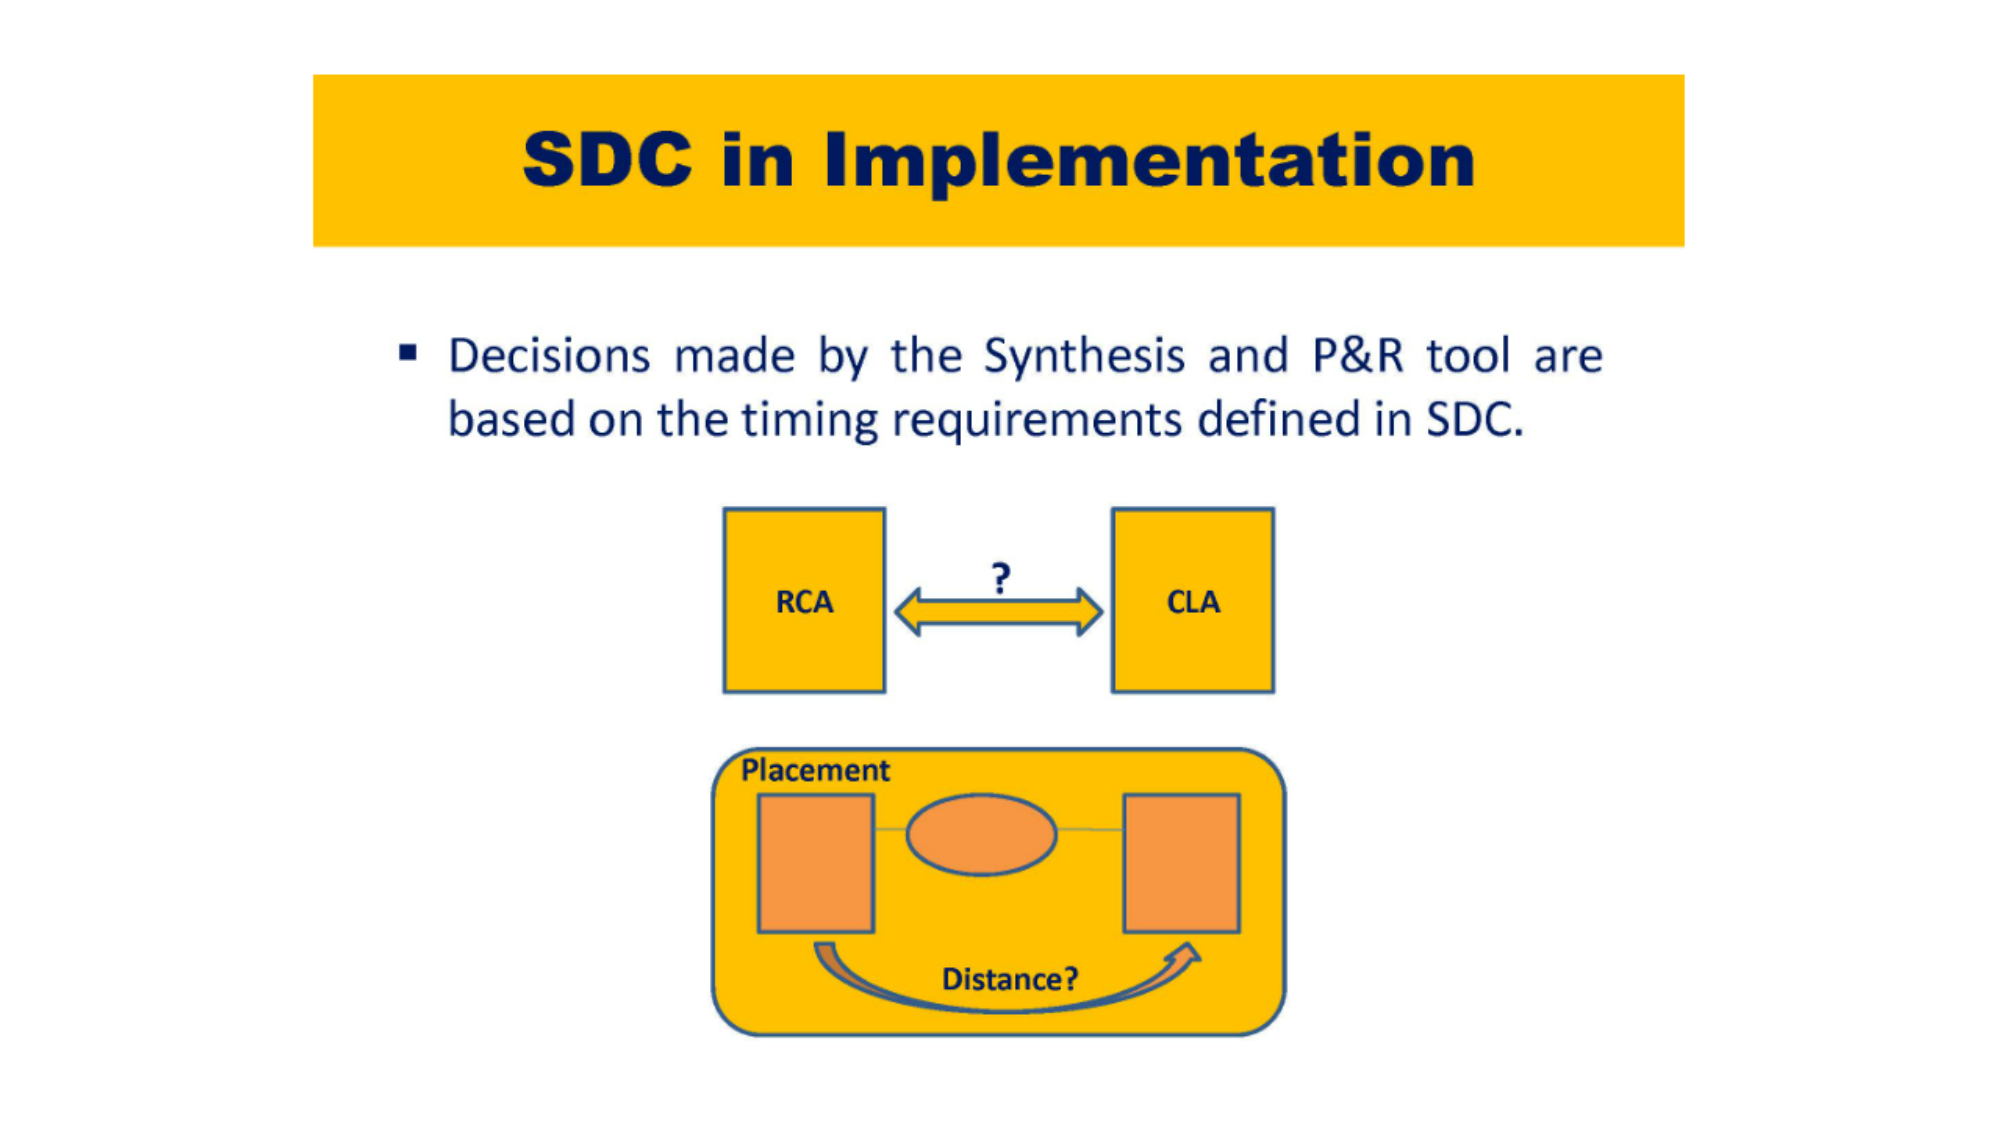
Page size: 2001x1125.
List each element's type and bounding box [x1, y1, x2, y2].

picture [254, 42, 1746, 1083]
